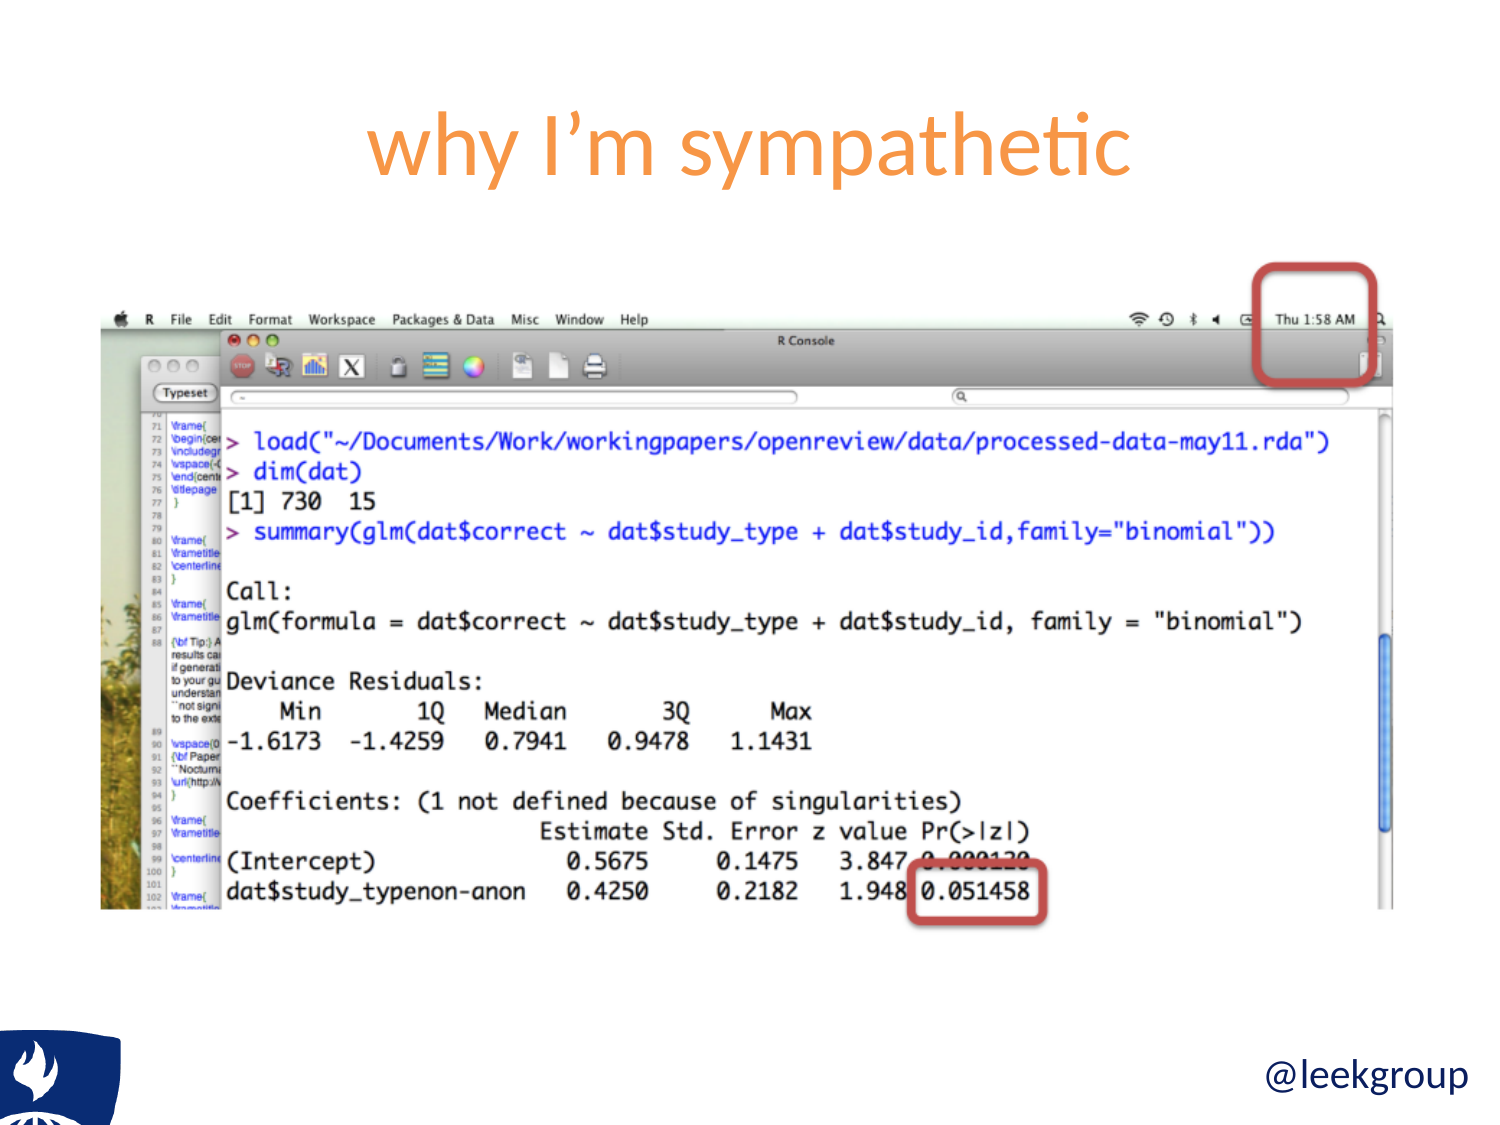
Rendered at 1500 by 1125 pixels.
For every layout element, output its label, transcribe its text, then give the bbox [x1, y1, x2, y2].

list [74, 232, 1426, 976]
picture [0, 1025, 126, 1125]
title why I’m sympathetic [75, 45, 1425, 231]
